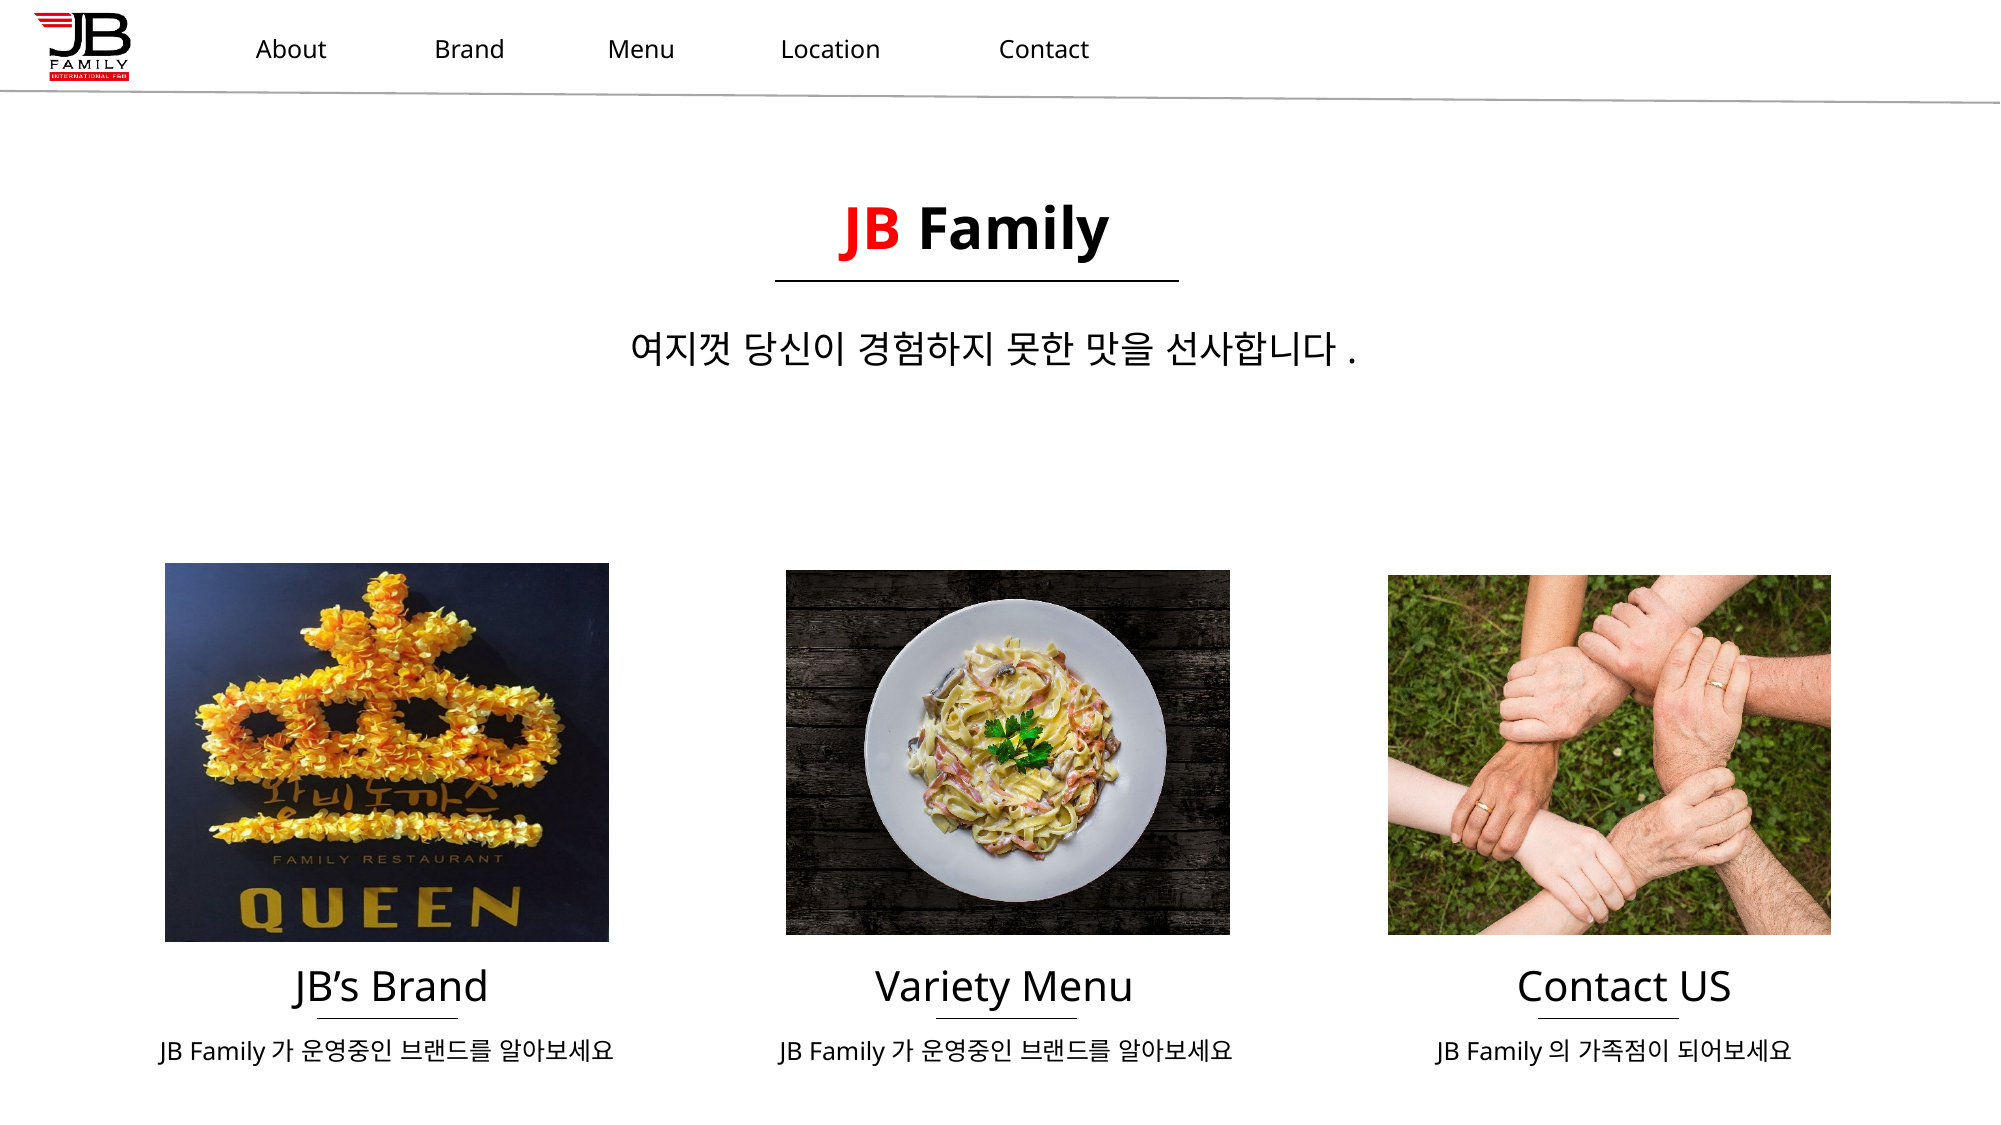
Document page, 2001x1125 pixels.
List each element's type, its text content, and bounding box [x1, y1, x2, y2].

text_box JB Family가 운영중인 브랜드를 알아보세요 [145, 1028, 630, 1074]
text_box 여지껏 당신이 경험하지 못한 맛을 선사합니다. [615, 318, 1372, 379]
text_box JB’s Brand [280, 952, 505, 1018]
text_box JB Family의 가족점이 되어보세요 [1422, 1028, 1808, 1074]
text_box JB Family [828, 183, 1126, 269]
picture [165, 563, 609, 942]
text_box Variety Menu [860, 952, 1150, 1018]
picture [19, 0, 146, 110]
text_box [0, 90, 19, 103]
text_box Contact US [1502, 952, 1747, 1018]
text_box Location [765, 26, 896, 72]
picture [1387, 575, 1831, 935]
picture [786, 570, 1230, 935]
text_box Brand [419, 26, 521, 72]
text_box JB Family가 운영중인 브랜드를 알아보세요 [764, 1028, 1250, 1074]
text_box About [241, 26, 342, 72]
text_box Menu [592, 26, 690, 72]
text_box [146, 90, 2000, 103]
text_box Contact [984, 26, 1105, 72]
